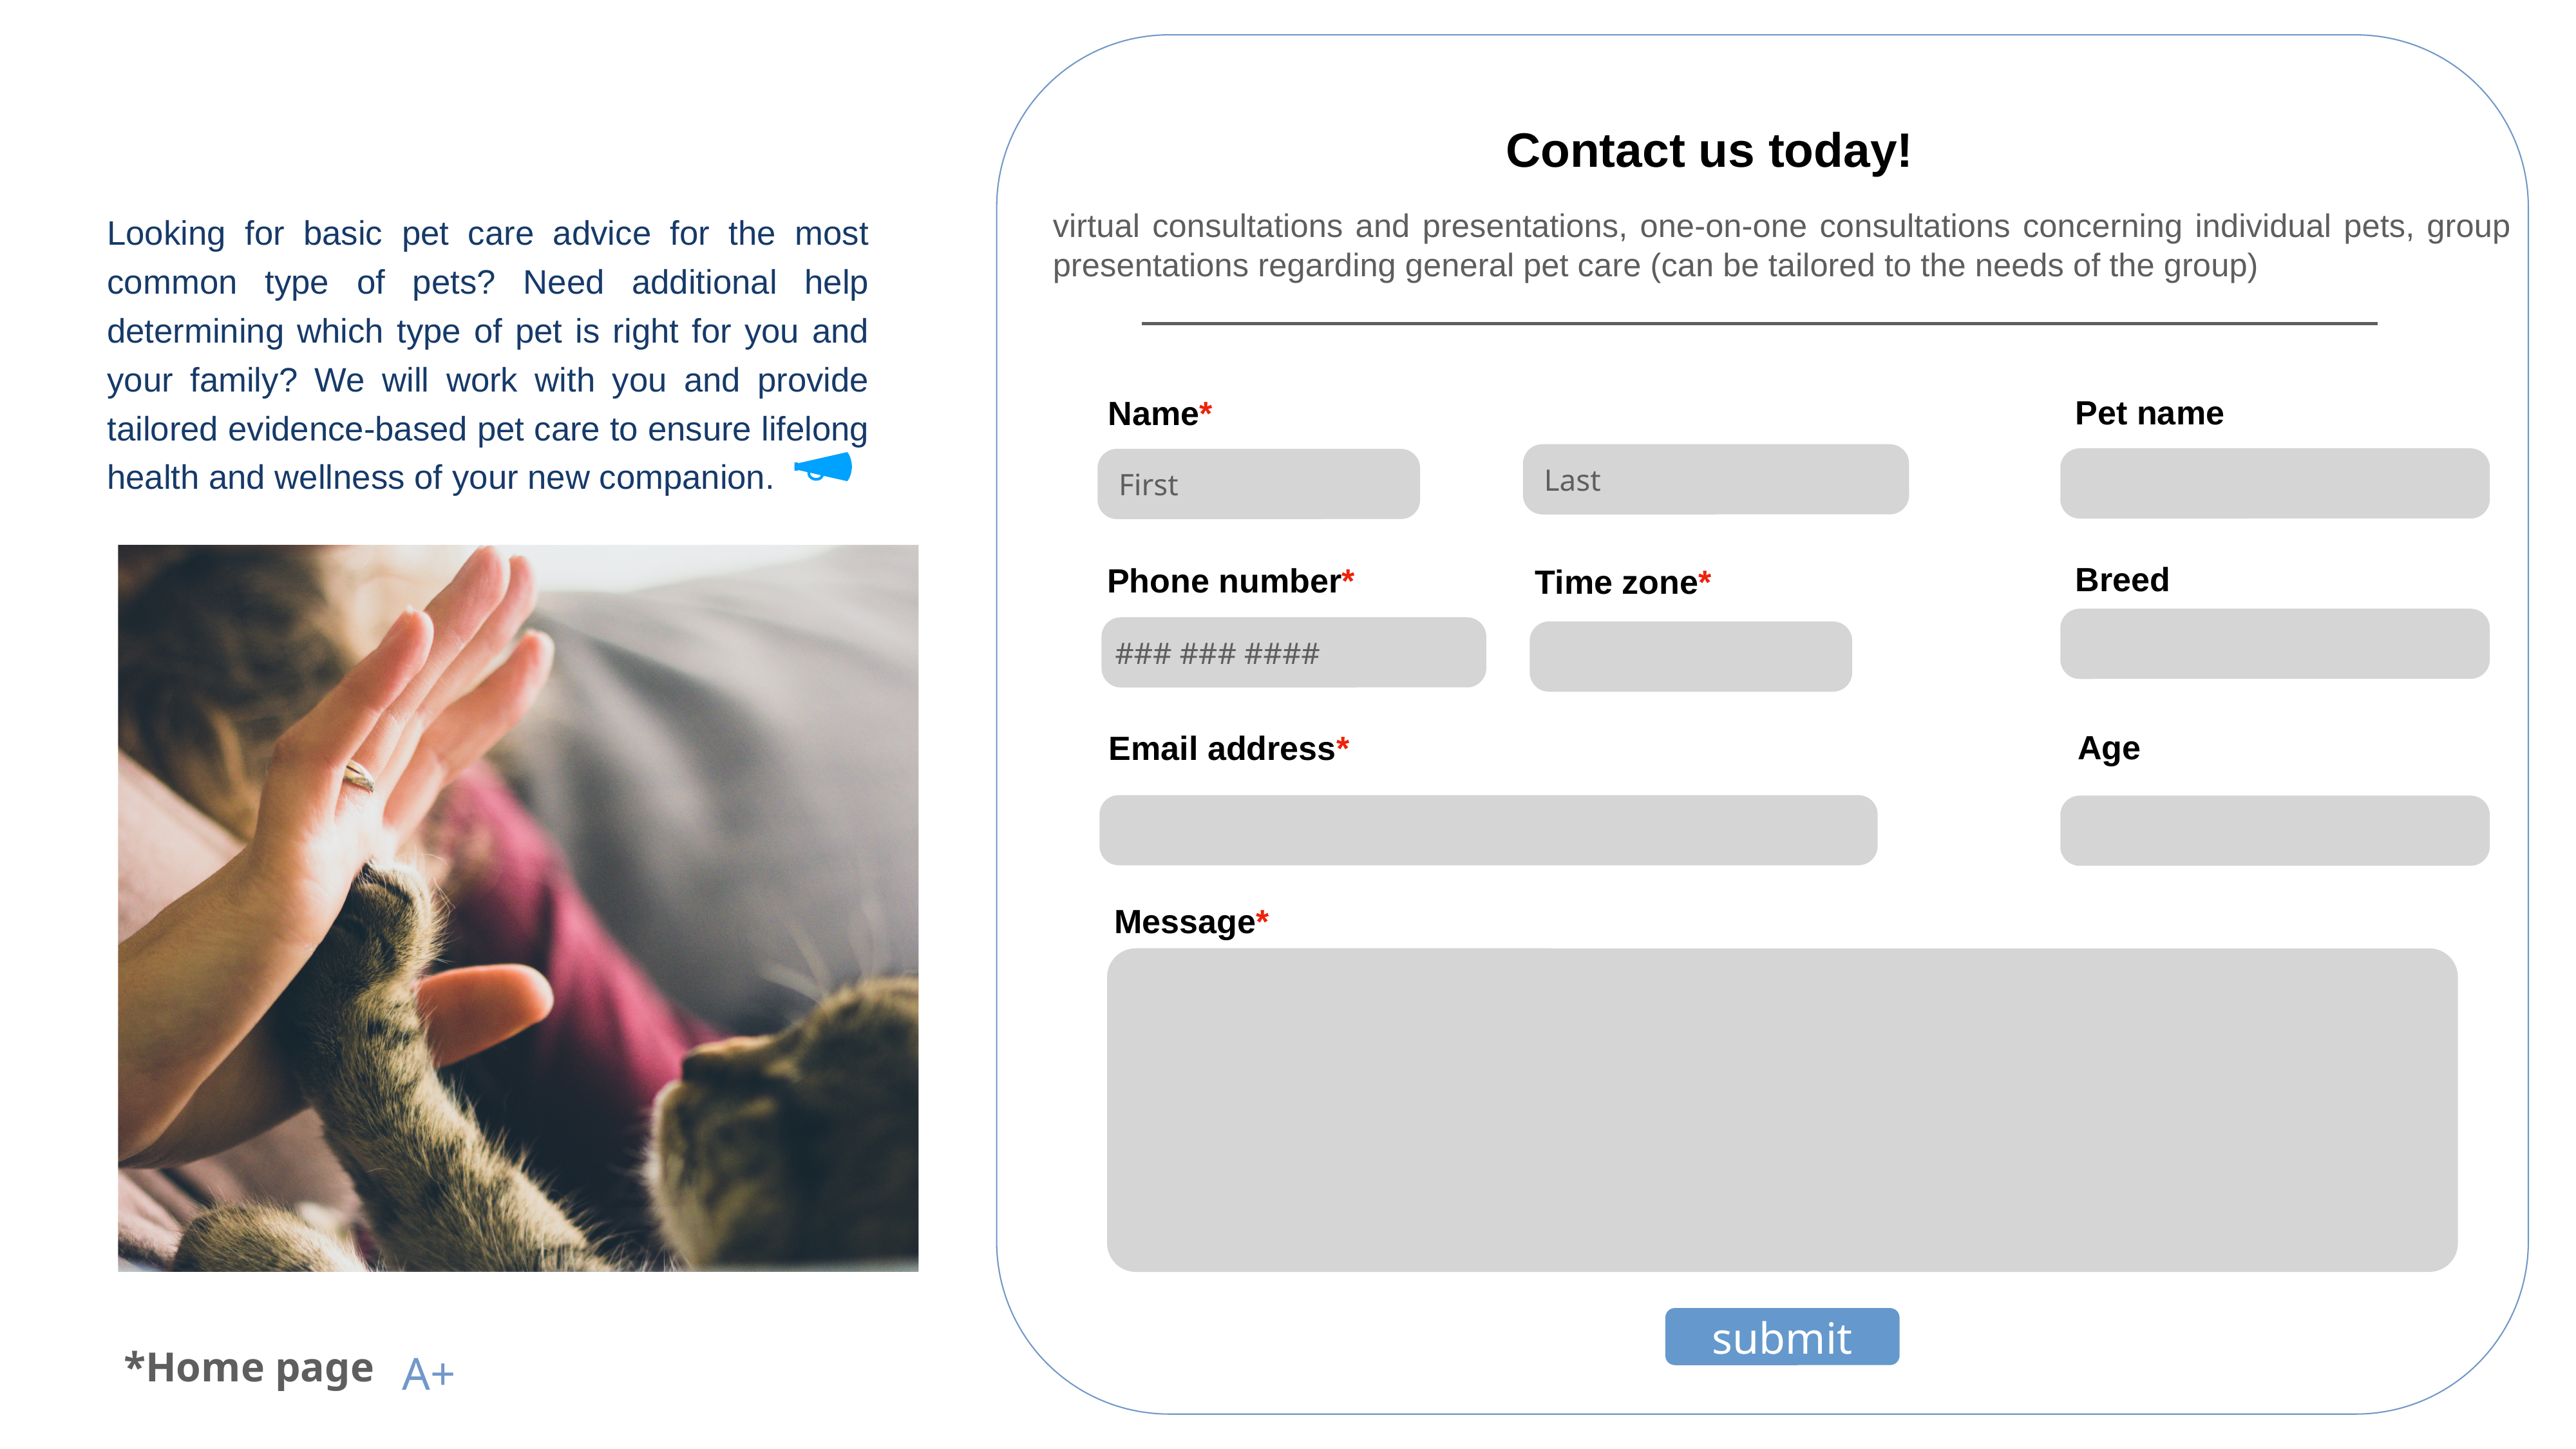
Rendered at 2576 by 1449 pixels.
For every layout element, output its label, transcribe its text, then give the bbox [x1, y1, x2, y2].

text_box Message* [1101, 893, 1283, 947]
text_box [794, 451, 852, 482]
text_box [2060, 384, 2490, 866]
text_box A+ [396, 1340, 461, 1404]
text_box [1090, 385, 1909, 866]
text_box submit [1665, 1308, 1900, 1365]
text_box Looking for basic pet care advice for the most common type of pets? Need additional help determining which type of pet is right for you and your family? We will work with you and provide tailored evidence-based pet care to ensure lifelong health and wellness of your new companion. [102, 197, 875, 502]
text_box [1047, 99, 2518, 324]
picture [118, 545, 919, 1273]
text_box [1107, 948, 2458, 1273]
text_box *Home page [118, 1336, 380, 1395]
text_box [996, 35, 2528, 1414]
